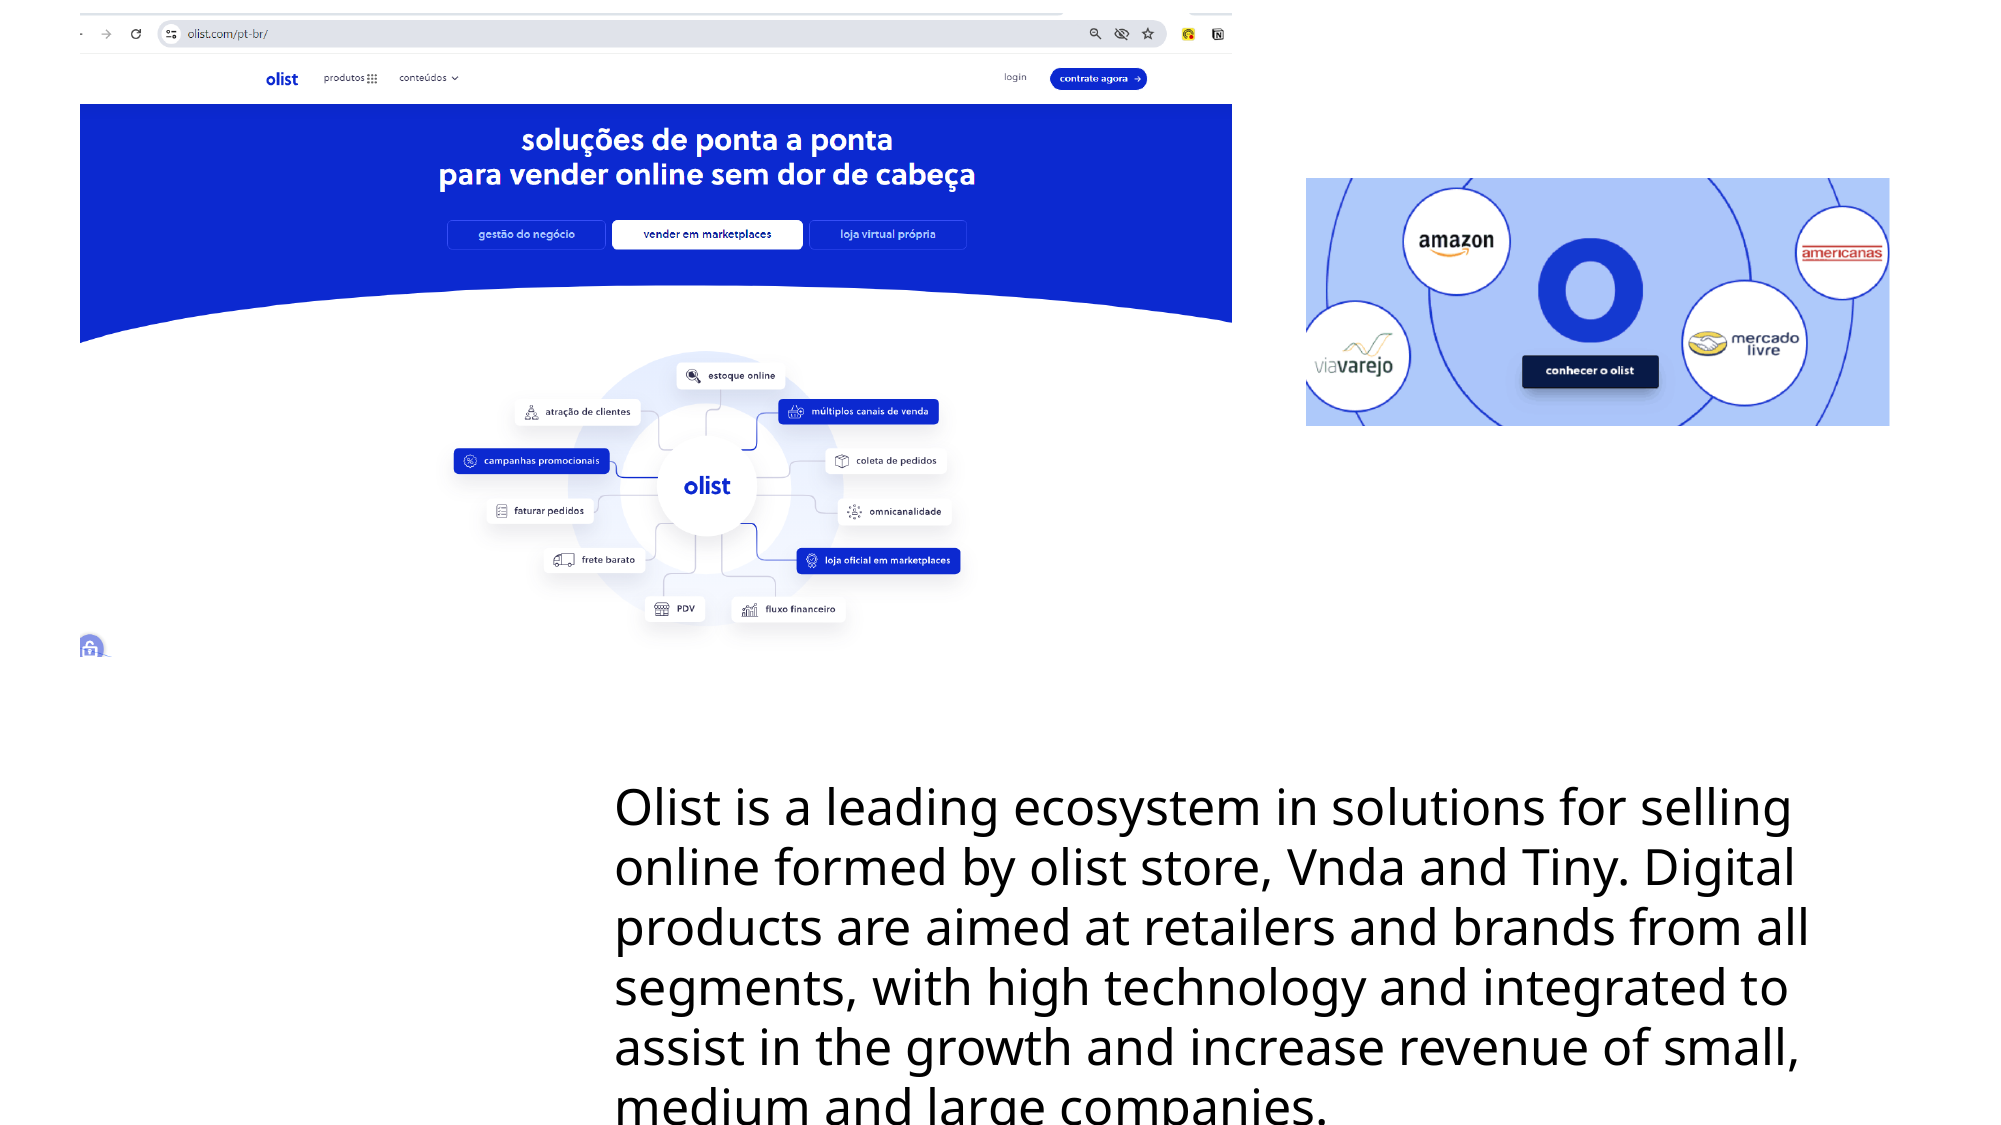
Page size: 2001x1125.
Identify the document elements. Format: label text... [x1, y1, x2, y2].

picture [79, 12, 1233, 657]
picture [1305, 177, 1891, 434]
text_box Olist is a leading ecosystem in solutions for selling online formed by olist store, Vnda and Tiny. Digital products are aimed at retailers and brands from all segments, with high technology and integrated to assist in the growth and increase revenue of small, medium and large companies. [599, 767, 1864, 1125]
